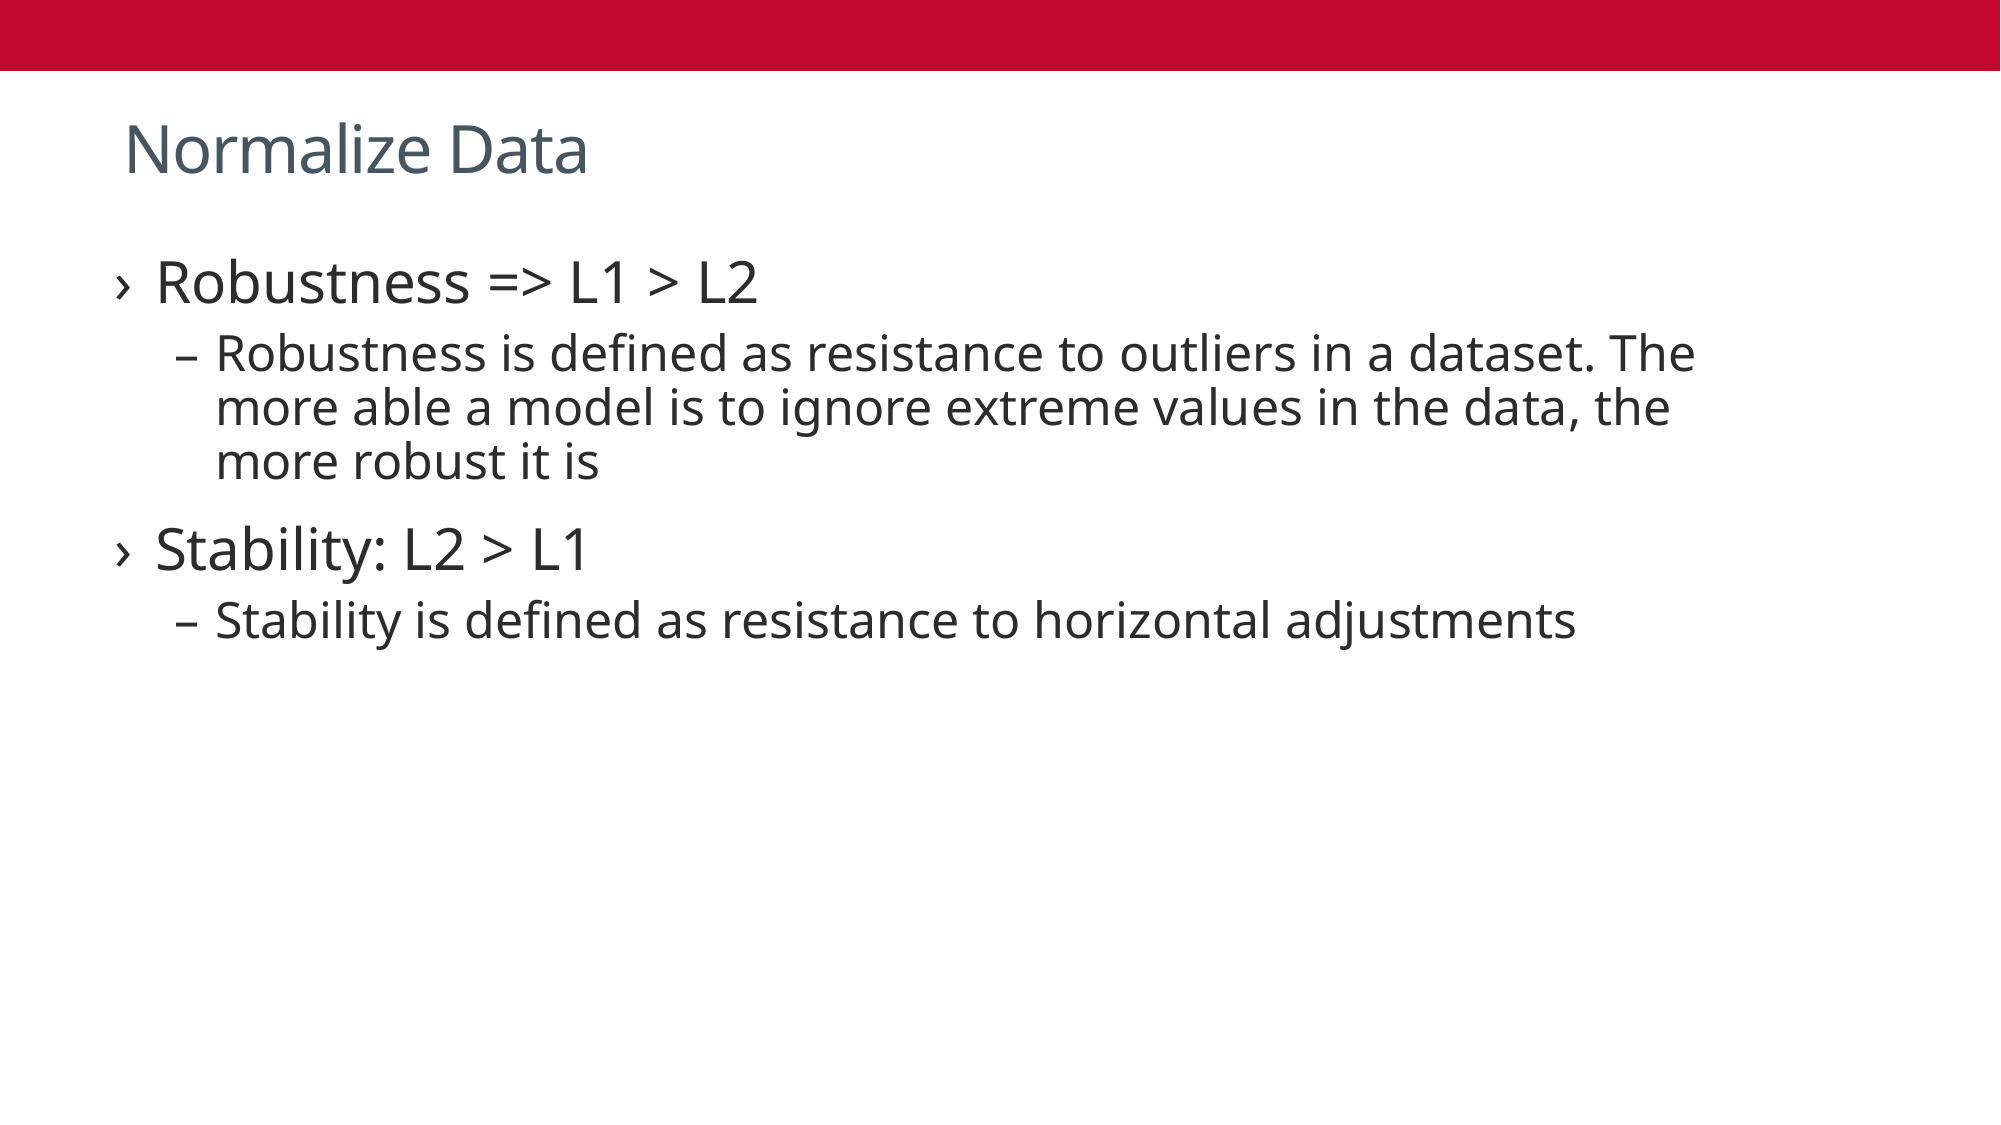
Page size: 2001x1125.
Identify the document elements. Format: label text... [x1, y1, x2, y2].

text_box [0, 0, 2000, 72]
text_box Robustness => L1 > L2 Robustness is defined as resistance to outliers in a dataset. The more able a model is to ignore extreme values in the data, the more robust it is Stability: L2 > L1 Stability is defined as resistance to horizontal adjustments [99, 245, 1770, 1094]
title Normalize Data [99, 100, 1881, 246]
